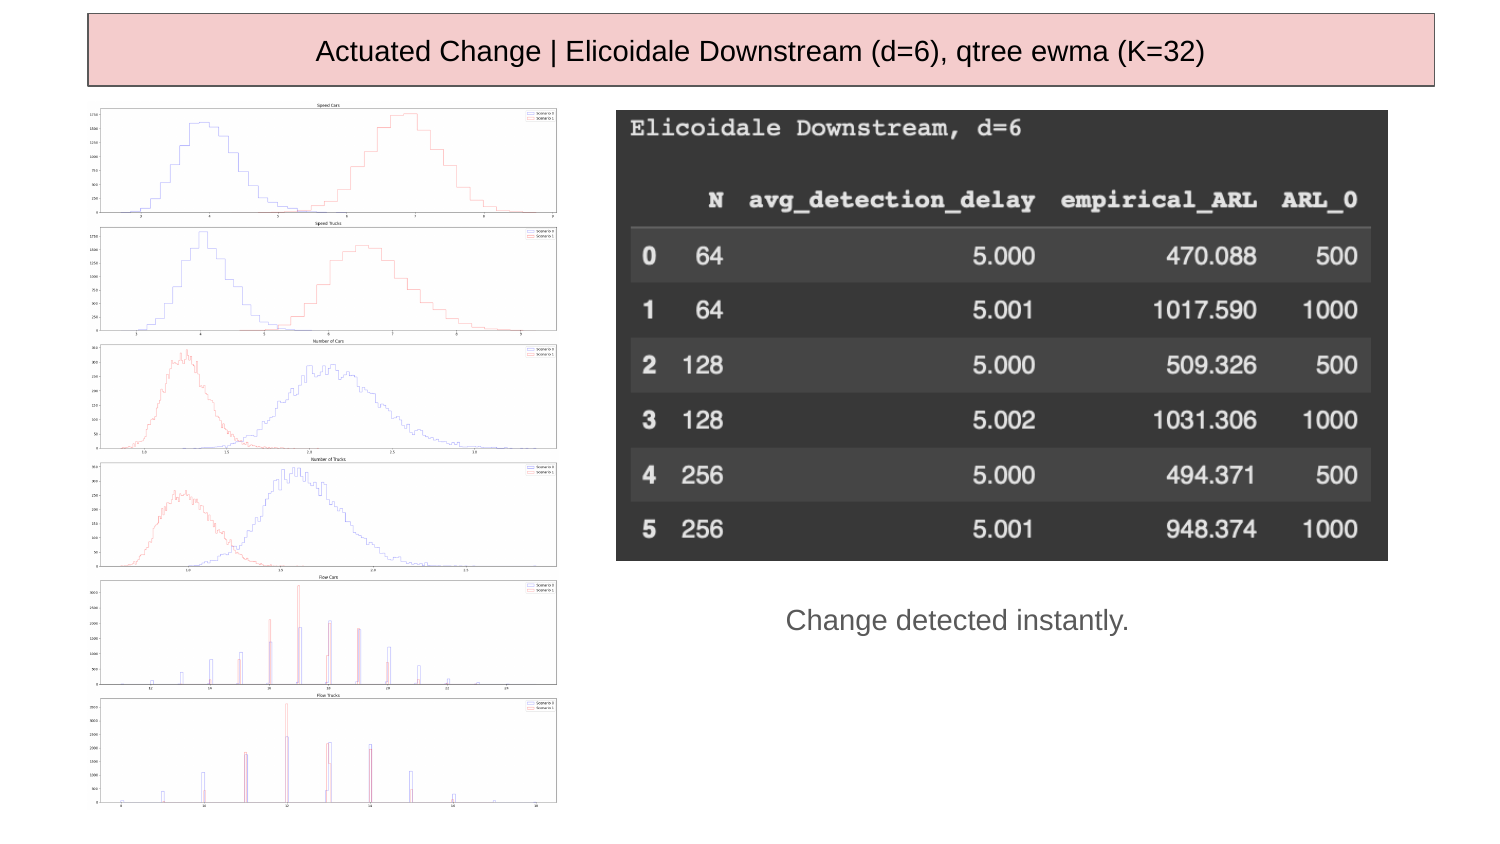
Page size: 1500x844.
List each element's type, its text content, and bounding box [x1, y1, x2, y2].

picture [87, 101, 560, 810]
text_box Actuated Change | Elicoidale Downstream (d=6), qtree ewma (K=32) [87, 13, 1435, 86]
text_box Change detected instantly. [770, 585, 1373, 680]
picture [616, 110, 1388, 562]
